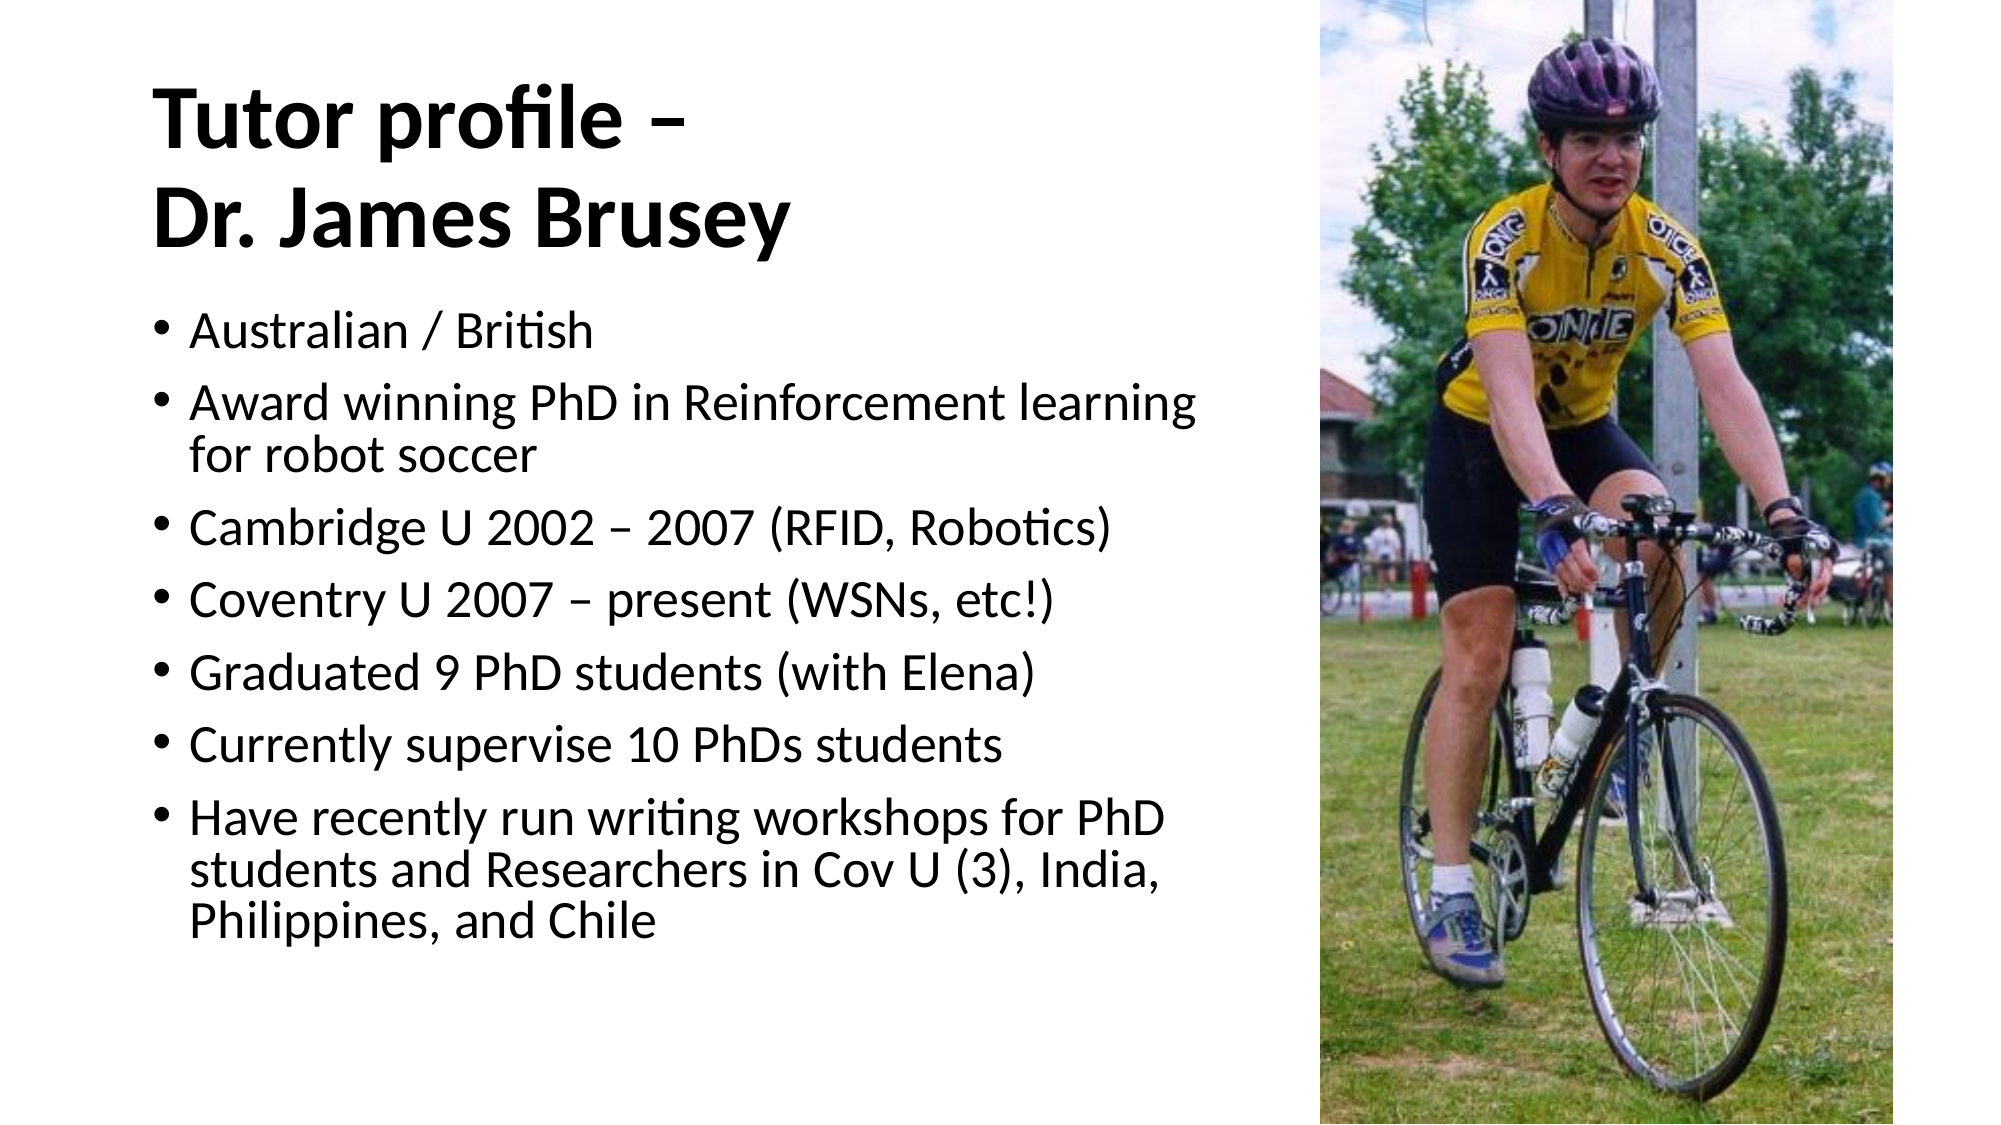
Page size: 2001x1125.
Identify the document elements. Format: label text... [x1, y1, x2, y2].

title Tutor profile – Dr. James Brusey [137, 59, 1315, 278]
picture [1320, 0, 1893, 1124]
list Australian / British Award winning PhD in Reinforcement learning for robot soccer Cambridge U 2002 – 2007 (RFID, Robotics) Coventry U 2007 – present (WSNs, etc!) Graduated 9 PhD students (with Elena) Currently supervise 10 PhDs students Have recently run writing workshops for PhD students and Researchers in Cov U (3), India, Philippines, and Chile [137, 299, 1282, 1014]
